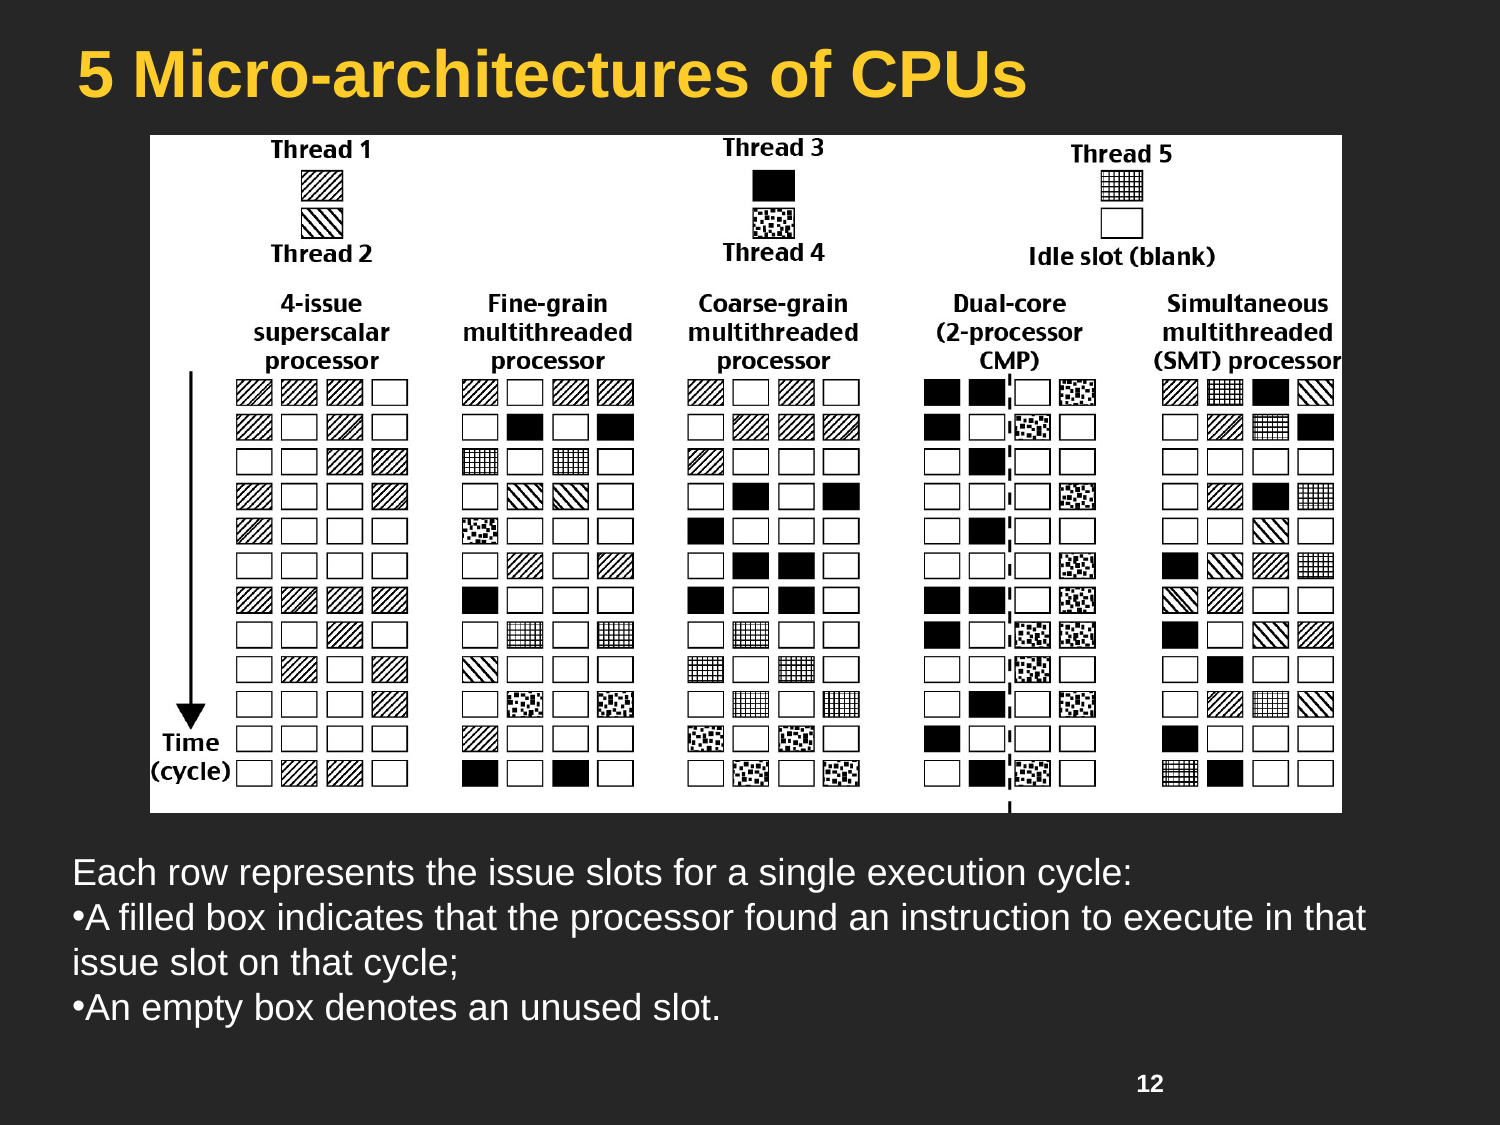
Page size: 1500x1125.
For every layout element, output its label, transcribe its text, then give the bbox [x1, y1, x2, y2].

title 5 Micro-architectures of CPUs [62, 32, 1440, 236]
text_box Each row represents the issue slots for a single execution cycle: A filled box indicates that the processor found an instruction to execute in that issue slot on that cycle; An empty box denotes an unused slot. [57, 840, 1436, 1036]
picture [149, 134, 1342, 814]
